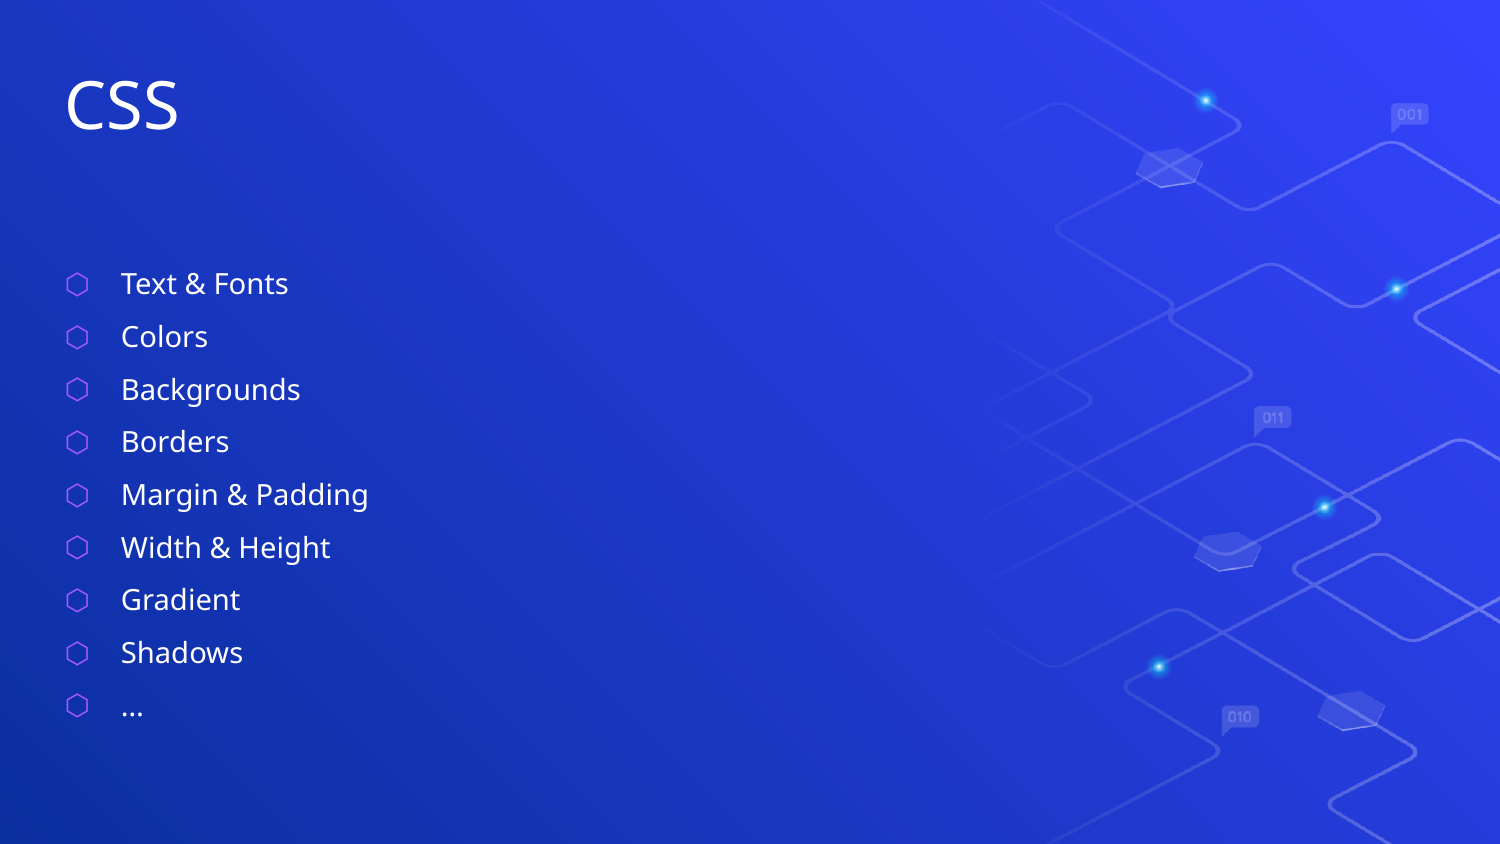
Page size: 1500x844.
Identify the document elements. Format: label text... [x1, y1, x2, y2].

list CSS Text & Fonts Colors Backgrounds Borders Margin & Padding Width & Height Gradient Shadows … [64, 50, 1420, 404]
picture [0, 0, 1500, 844]
